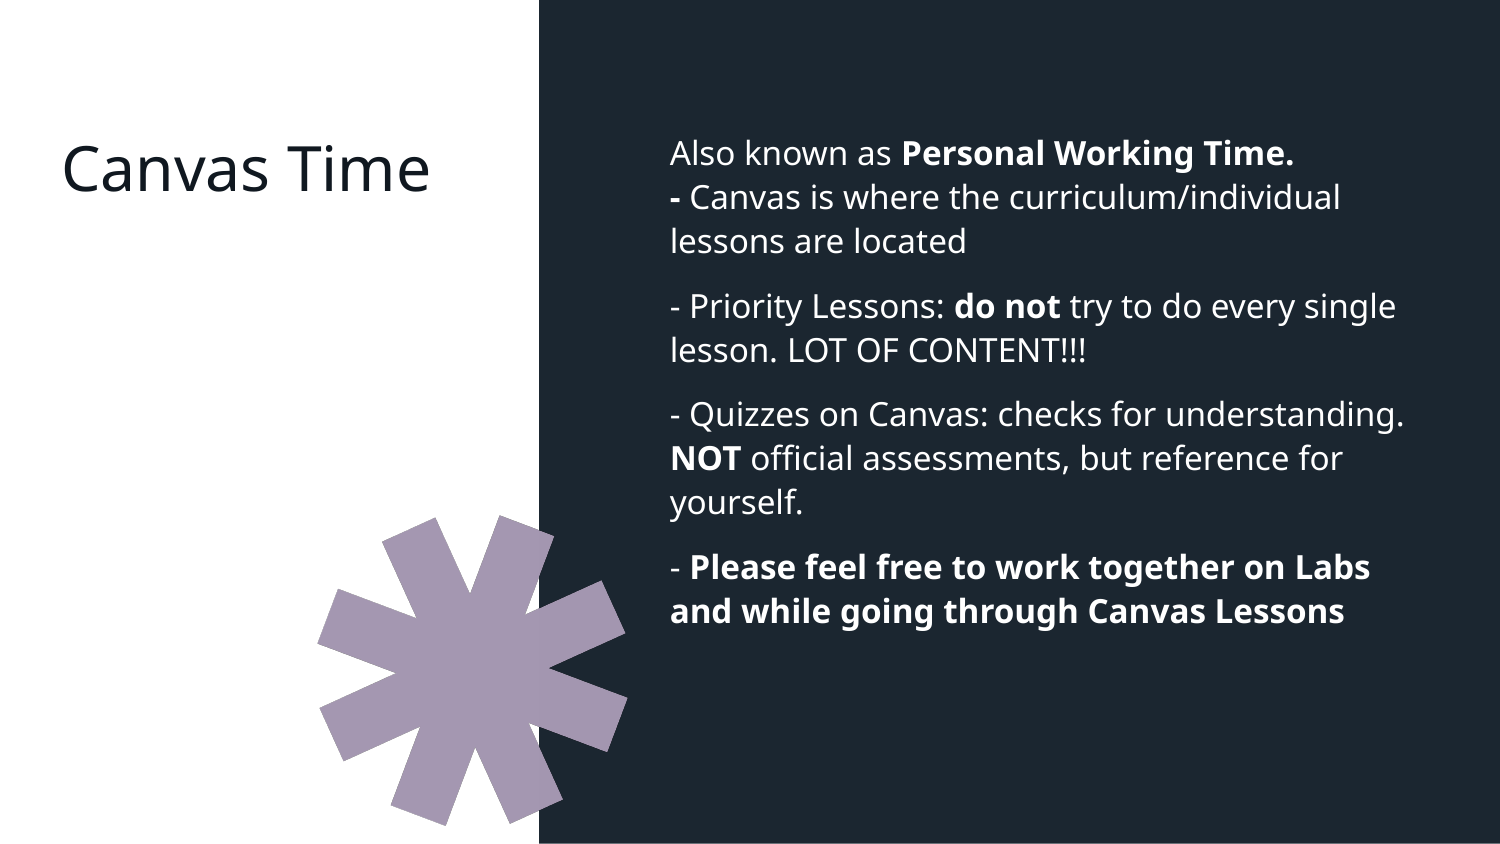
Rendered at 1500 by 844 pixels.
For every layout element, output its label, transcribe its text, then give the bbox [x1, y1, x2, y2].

text_box Also known as Personal Working Time. - Canvas is where the curriculum/individual lessons are located - Priority Lessons: do not try to do every single lesson. LOT OF CONTENT!!! - Quizzes on Canvas: checks for understanding. NOT official assessments, but reference for yourself. - Please feel free to work together on Labs and while going through Canvas Lessons [654, 113, 1436, 770]
text_box [539, 0, 1500, 844]
title Canvas Time [46, 113, 519, 292]
picture [274, 471, 654, 844]
